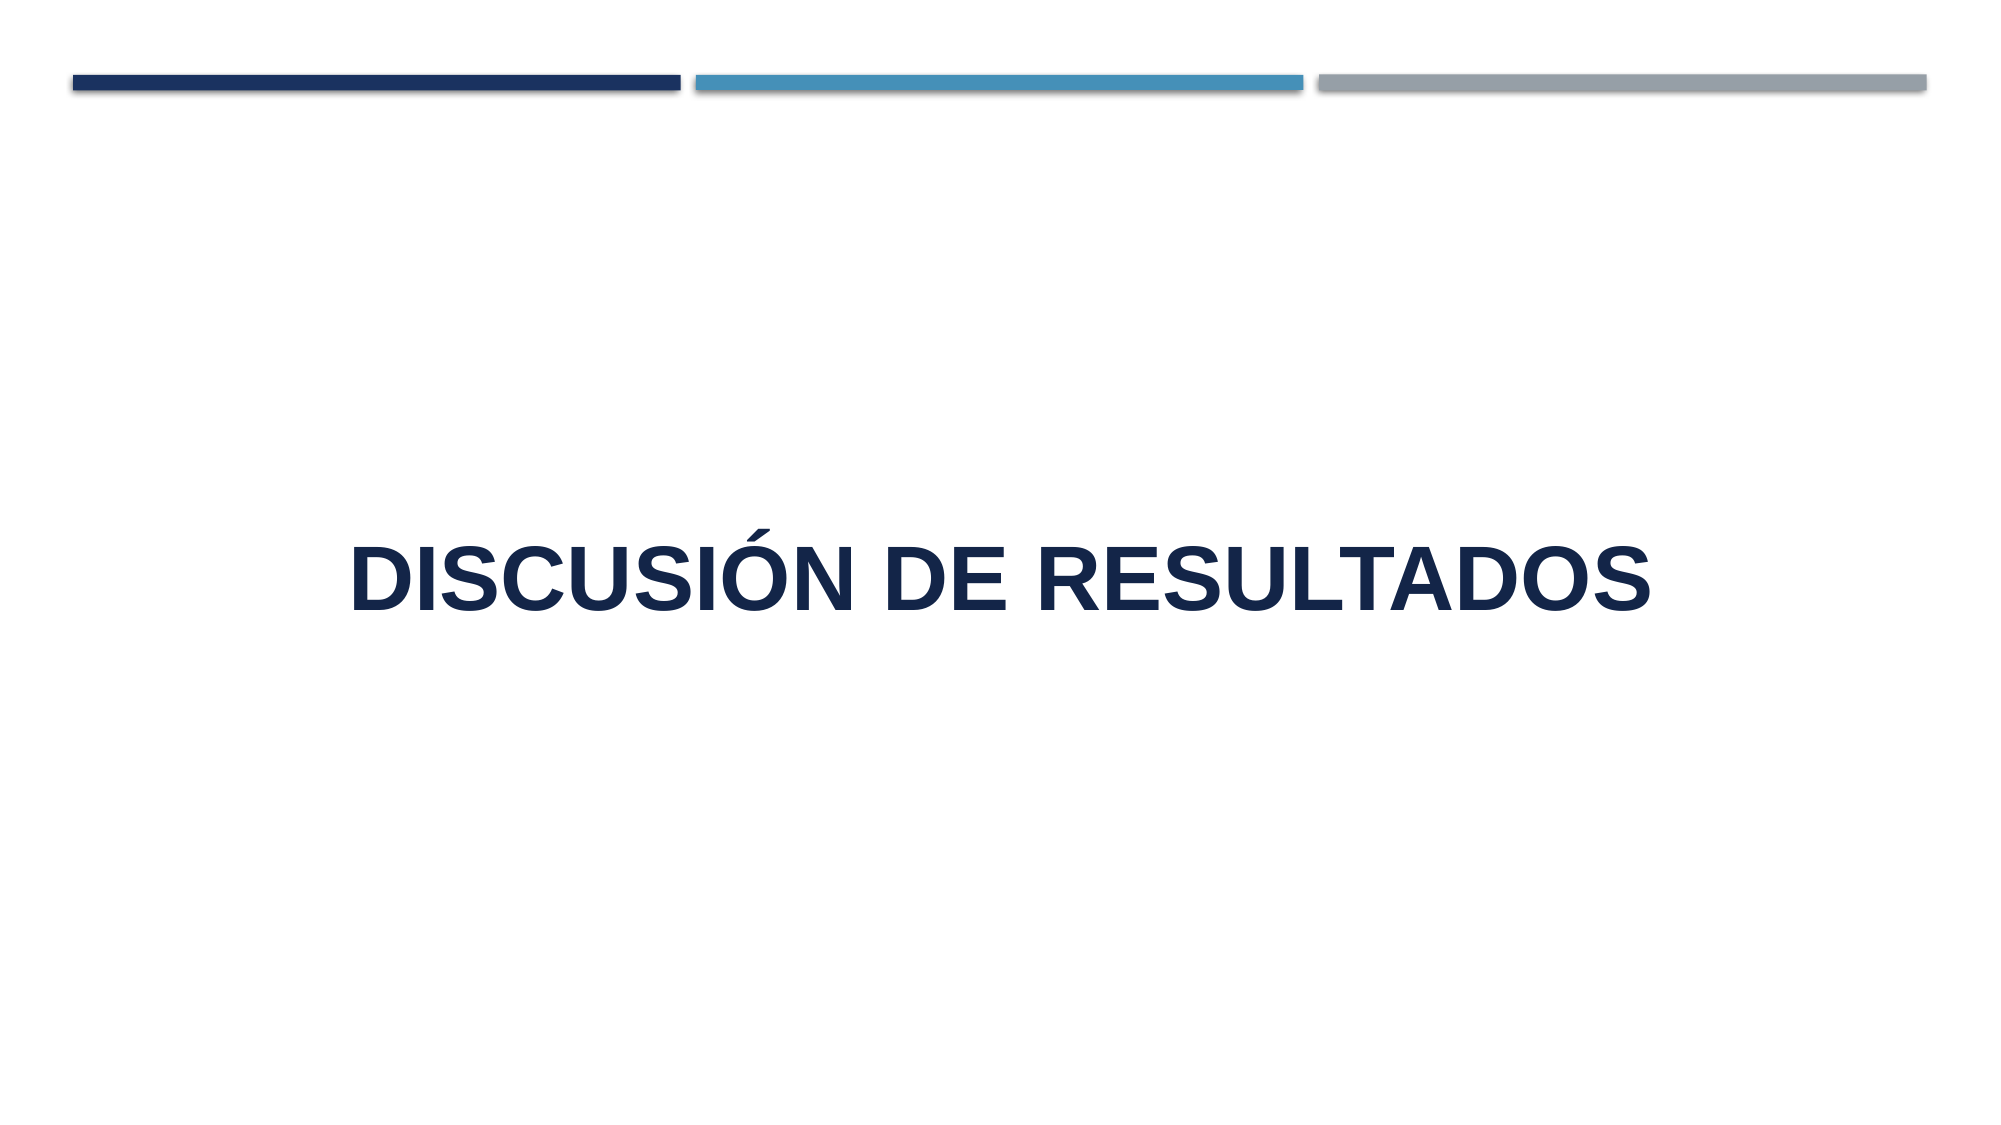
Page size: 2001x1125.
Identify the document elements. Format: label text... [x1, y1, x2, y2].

text_box DISCUSIÓN DE RESULTADOS [310, 511, 1693, 614]
